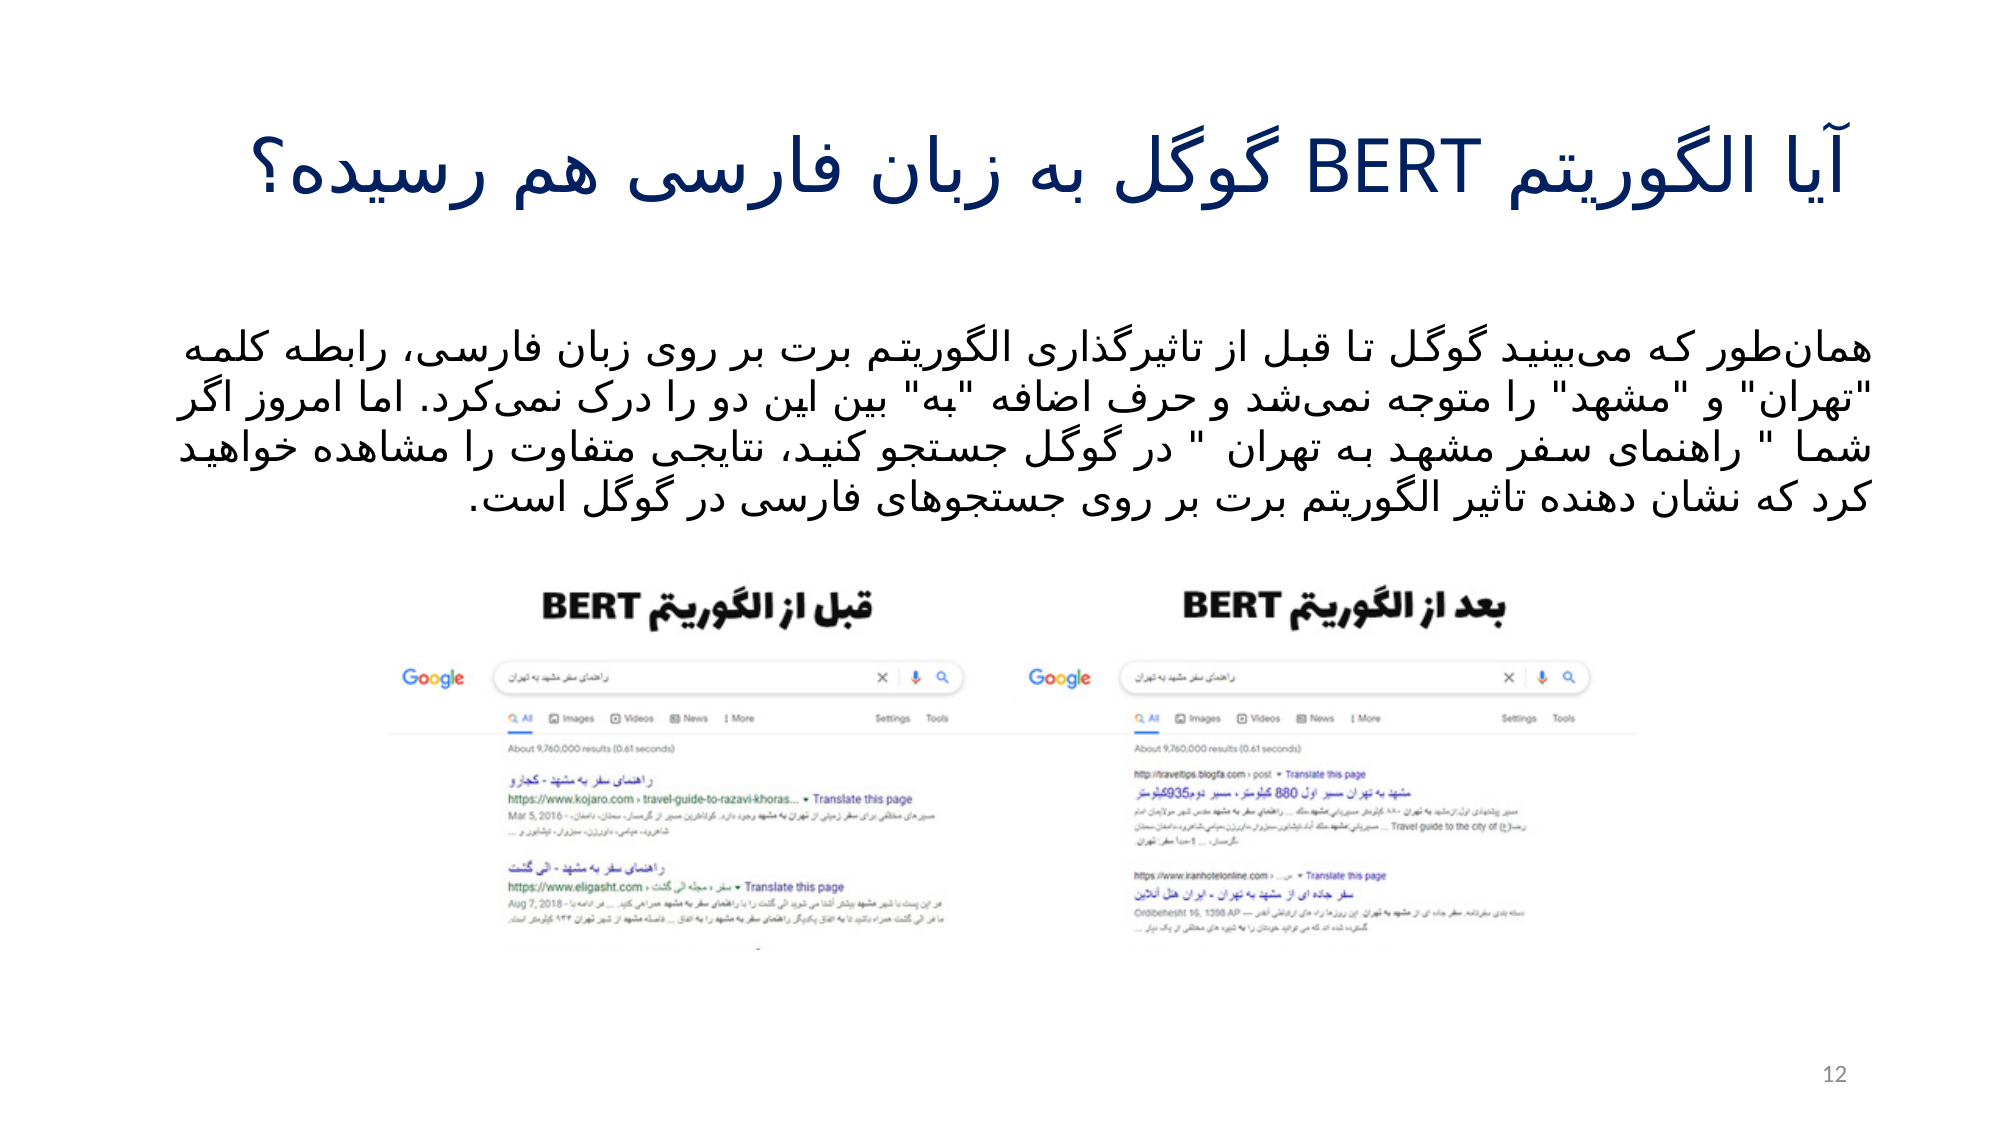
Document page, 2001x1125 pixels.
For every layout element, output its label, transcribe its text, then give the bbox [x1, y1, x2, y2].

slide_number 12 [1412, 1042, 1863, 1103]
title آیا الگوریتم BERT گوگل به زبان فارسی هم رسیده؟ [137, 59, 1863, 278]
picture [387, 549, 1638, 950]
list همان‌طور که می‌بینید گوگل تا قبل از تاثیرگذاری الگوریتم برت بر روی زبان فارسی، رابطه کلمه "تهران" و "مشهد" را متوجه نمی‌شد و حرف اضافه "به" بین این دو را درک نمی‌کرد. اما امروز اگر شما " راهنمای سفر مشهد به تهران " در گوگل جستجو کنید، نتایجی متفاوت را مشاهده خواهید کرد که نشان دهنده تاثیر الگوریتم برت بر روی جستجوهای فارسی در گوگل است. [163, 312, 1889, 1027]
